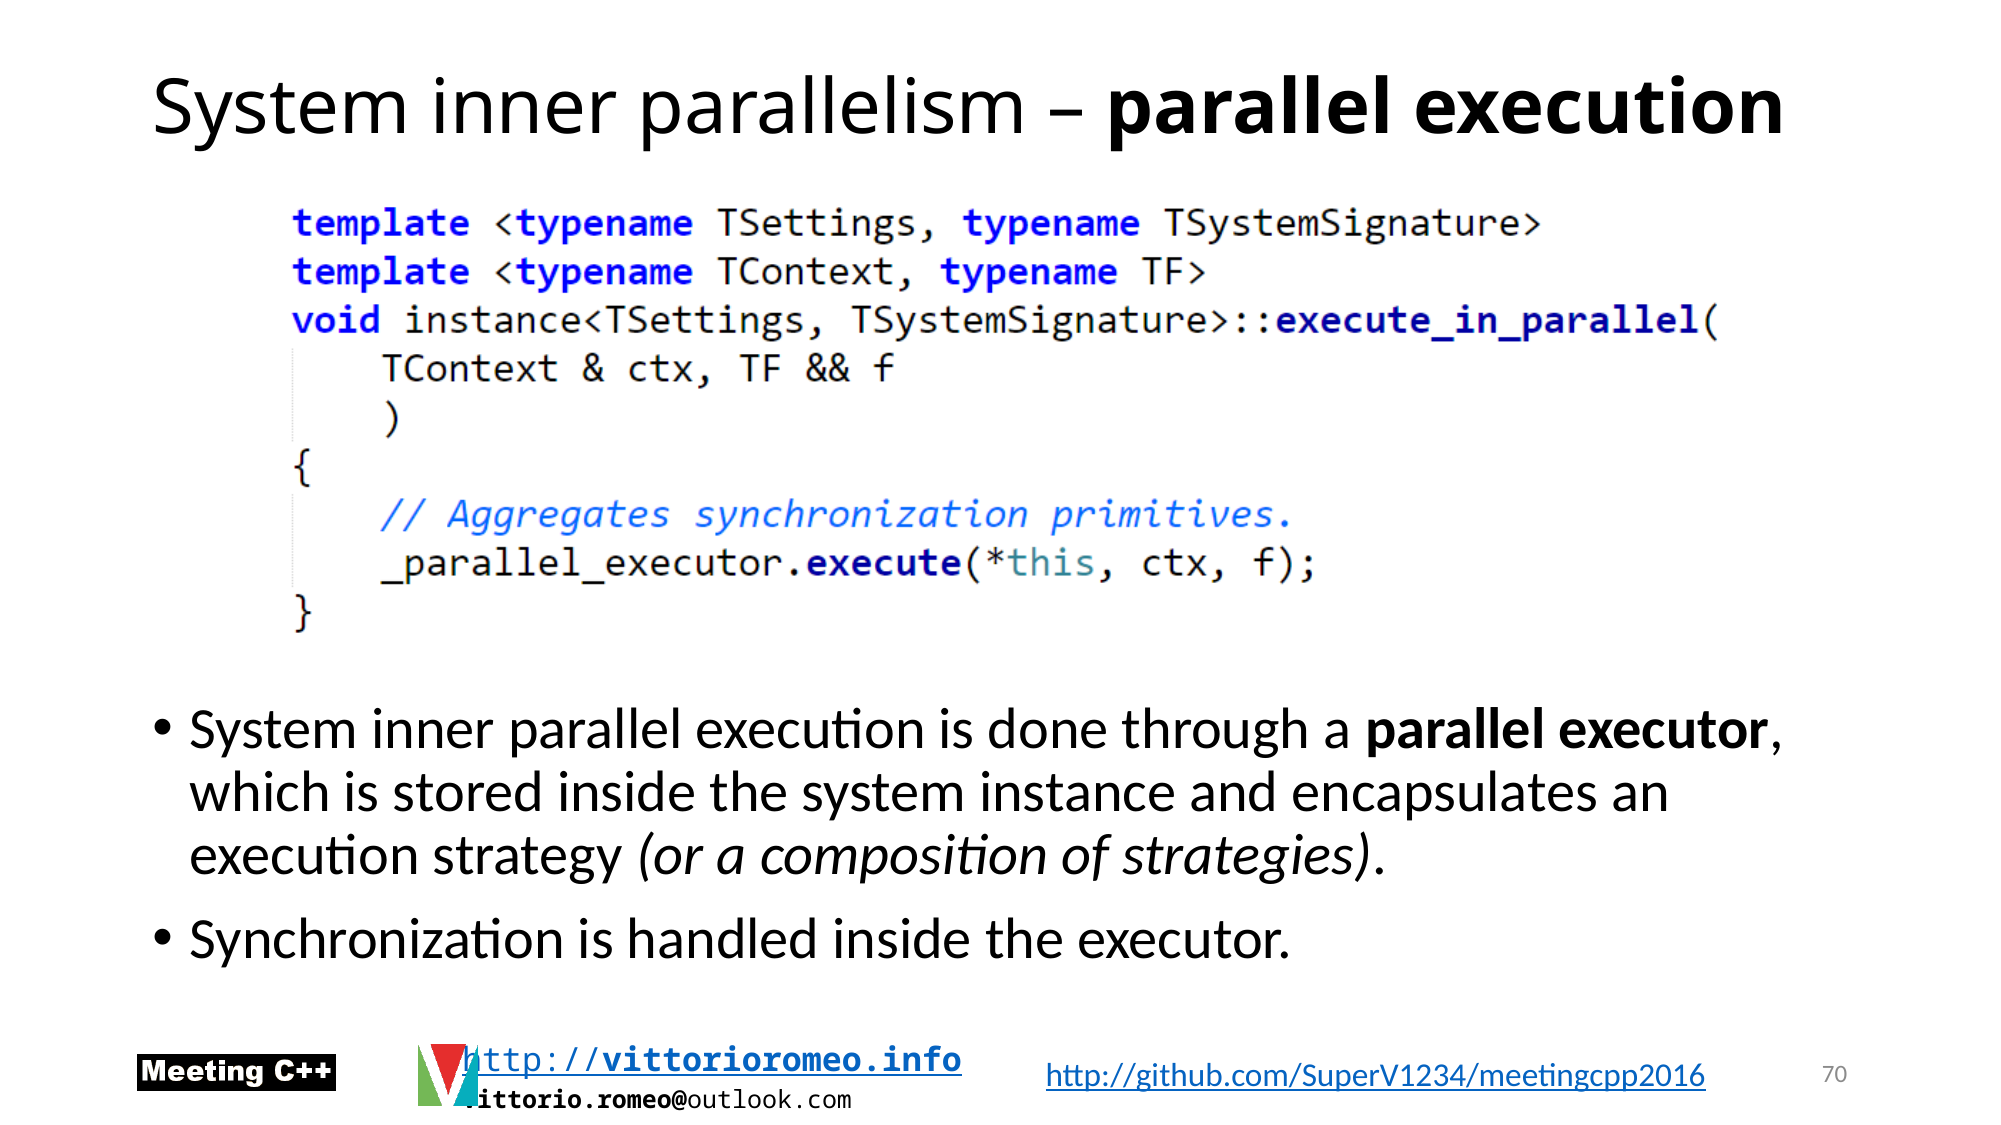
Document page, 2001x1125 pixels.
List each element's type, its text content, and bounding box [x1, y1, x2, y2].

title System inner parallelism – parallel execution [137, 59, 1863, 159]
slide_number 70 [1793, 1042, 1863, 1103]
picture [137, 1054, 336, 1091]
picture [418, 1044, 478, 1106]
picture [282, 199, 1718, 650]
list System inner parallel execution is done through a parallel executor, which is stored inside the system instance and encapsulates an execution strategy (or a composition of strategies). Synchronization is handled inside the executor. [137, 691, 1863, 1017]
